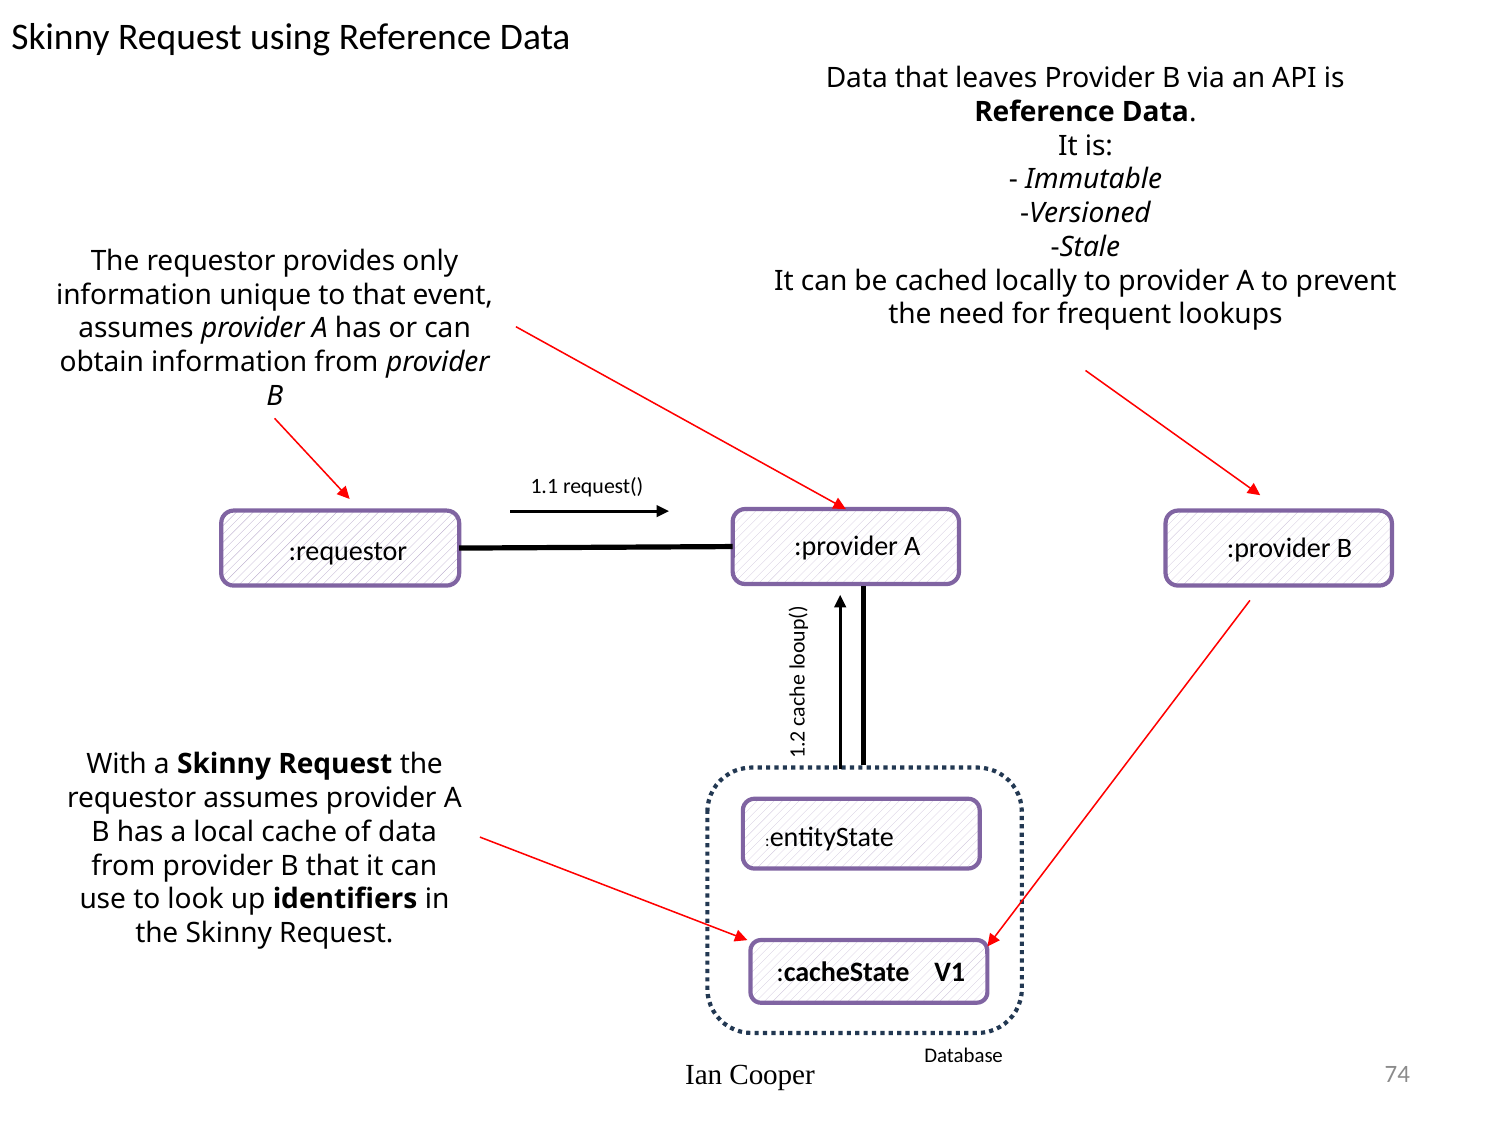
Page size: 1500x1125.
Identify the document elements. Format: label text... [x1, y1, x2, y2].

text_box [1085, 373, 1261, 496]
text_box [730, 506, 962, 587]
text_box Skinny Request using Reference Data [0, 0, 1500, 69]
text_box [515, 310, 846, 510]
slide_number 74 [1074, 1042, 1425, 1103]
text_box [987, 600, 1251, 947]
text_box With a Skinny Request the requestor assumes provider A B has a local cache of data from provider B that it can use to look up identifiers in the Skinny Request. [51, 738, 478, 956]
text_box [1163, 508, 1395, 588]
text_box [274, 386, 350, 500]
text_box :provider A [779, 520, 943, 569]
text_box Database [909, 1034, 1022, 1074]
text_box [705, 765, 1024, 1036]
text_box :requestor [273, 525, 438, 574]
text_box Data that leaves Provider B via an API is Reference Data. It is: - Immutable -Versioned -Stale It can be cached locally to provider A to prevent the need for frequent lookups [746, 52, 1425, 371]
text_box The requestor provides only information unique to that event, assumes provider A has or can obtain information from provider B [33, 235, 516, 419]
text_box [479, 836, 748, 941]
text_box 1.2 cache looup() [775, 575, 817, 774]
text_box :provider B [1212, 521, 1369, 571]
text_box [219, 508, 462, 588]
footer Ian Cooper [512, 1042, 988, 1103]
